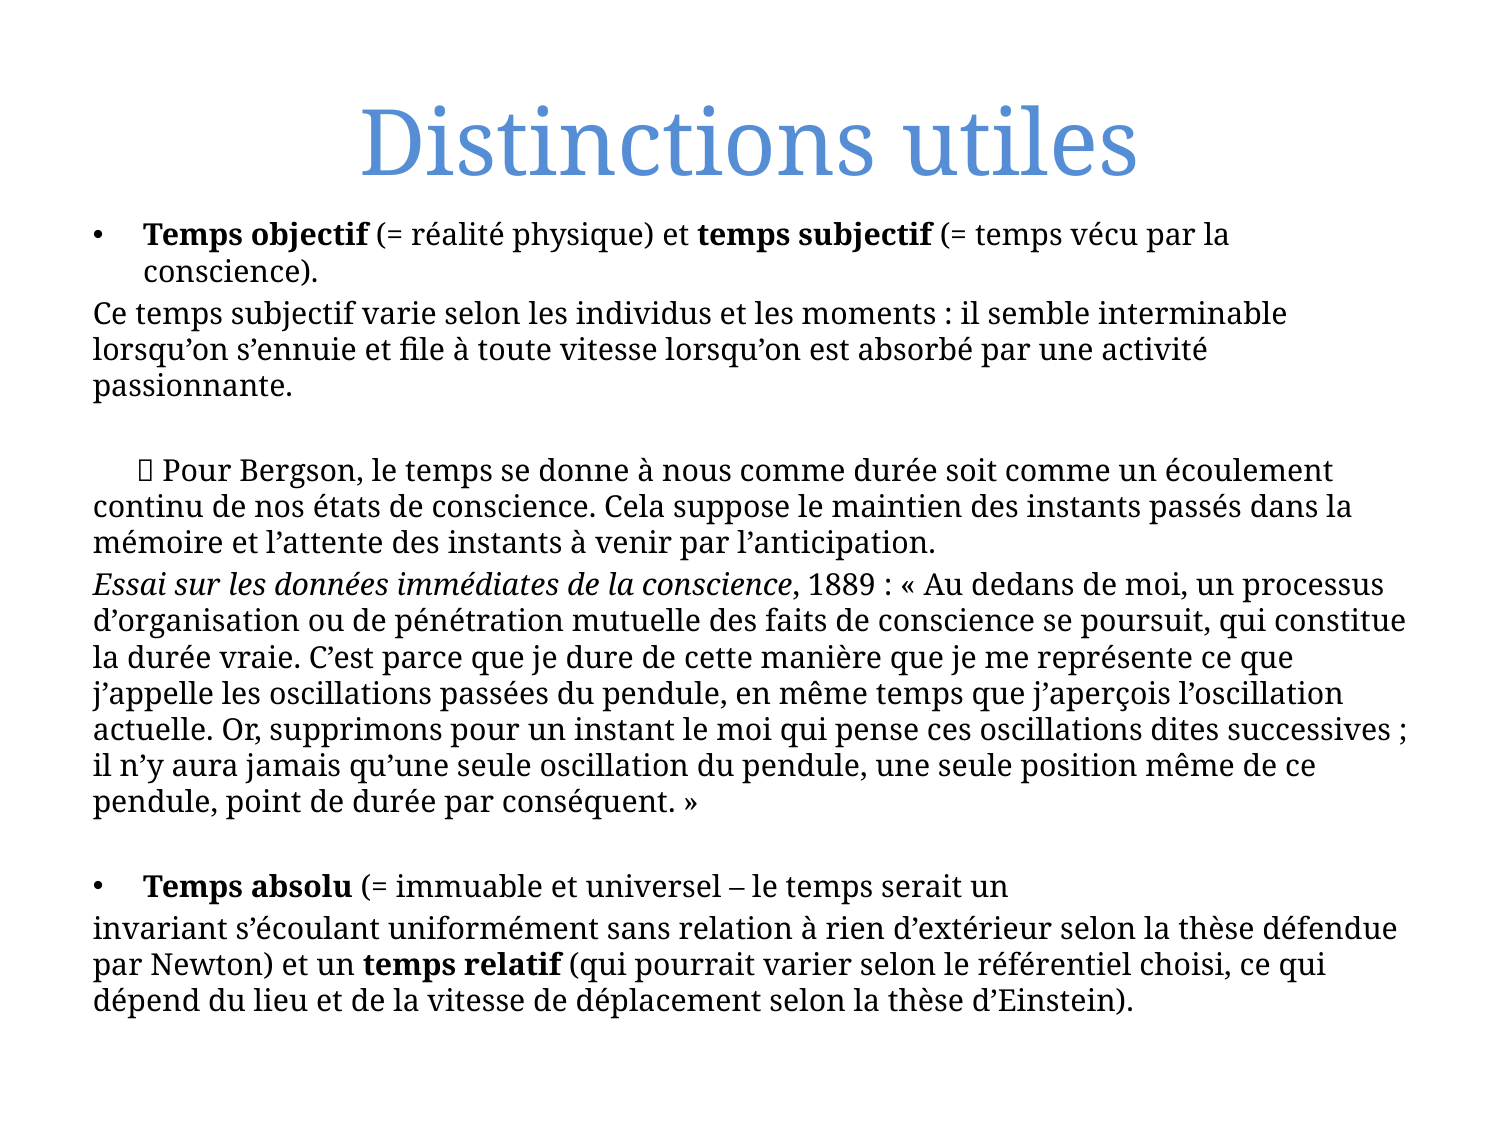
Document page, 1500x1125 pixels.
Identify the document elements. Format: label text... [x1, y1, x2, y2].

list Temps objectif (= réalité physique) et temps subjectif (= temps vécu par la conscience). Ce temps subjectif varie selon les individus et les moments : il semble interminable lorsqu’on s’ennuie et file à toute vitesse lorsqu’on est absorbé par une activité passionnante.  Pour Bergson, le temps se donne à nous comme durée soit comme un écoulement continu de nos états de conscience. Cela suppose le maintien des instants passés dans la mémoire et l’attente des instants à venir par l’anticipation. Essai sur les données immédiates de la conscience, 1889 : « Au dedans de moi, un processus d’organisation ou de pénétration mutuelle des faits de conscience se poursuit, qui constitue la durée vraie. C’est parce que je dure de cette manière que je me représente ce que j’appelle les oscillations passées du pendule, en même temps que j’aperçois l’oscillation actuelle. Or, supprimons pour un instant le moi qui pense ces oscillations dites successives ; il n’y aura jamais qu’une seule oscillation du pendule, une seule position même de ce pendule, point de durée par conséquent. » Temps absolu (= immuable et universel – le temps serait un invariant s’écoulant uniformément sans relation à rien d’extérieur selon la thèse défendue par Newton) et un temps relatif (qui pourrait varier selon le référentiel choisi, ce qui dépend du lieu et de la vitesse de déplacement selon la thèse d’Einstein). [77, 208, 1428, 1031]
title Distinctions utiles [75, 45, 1425, 233]
